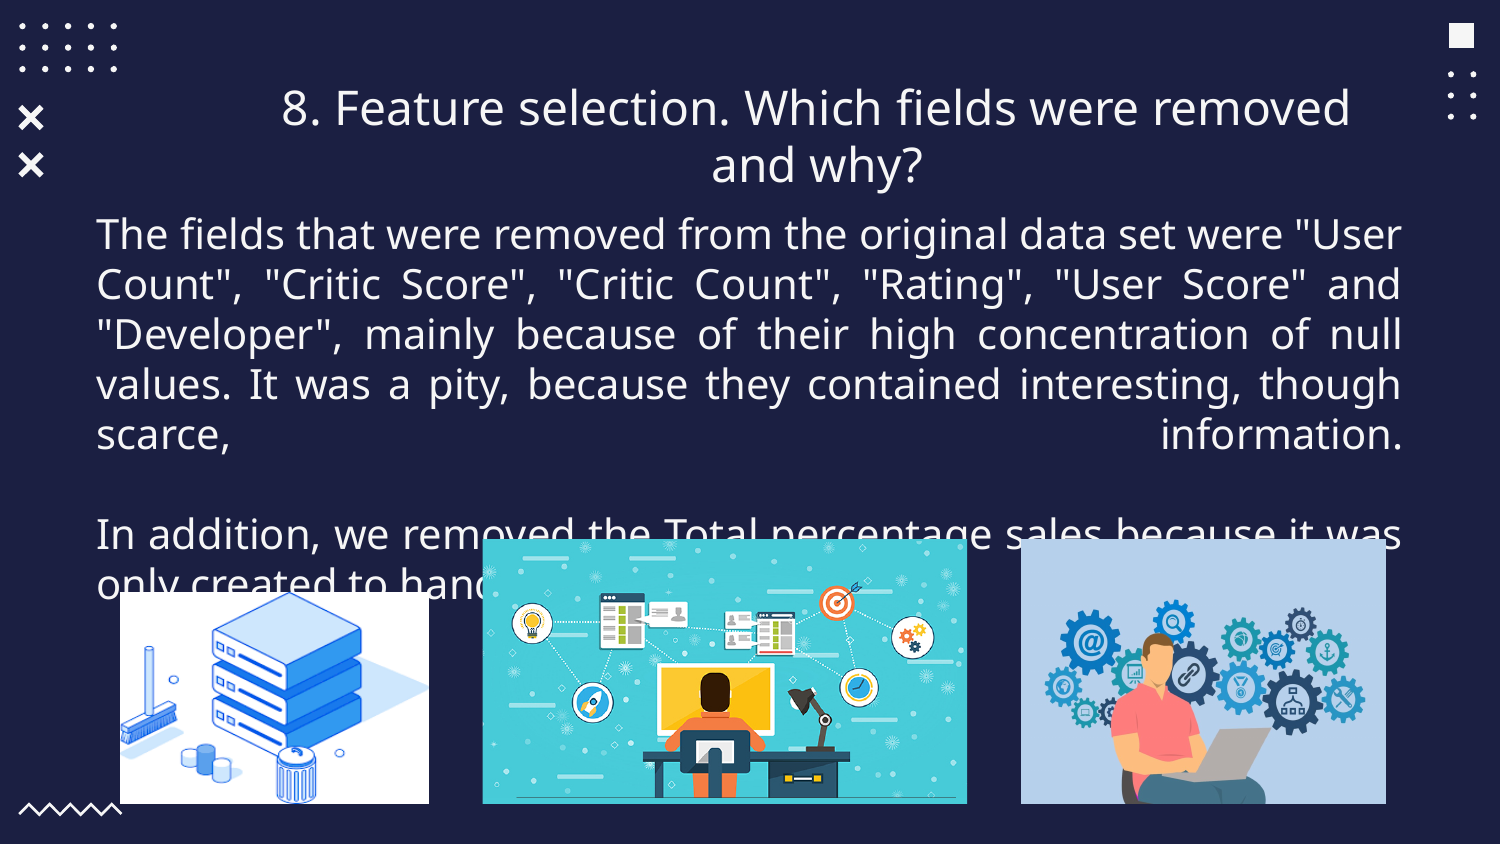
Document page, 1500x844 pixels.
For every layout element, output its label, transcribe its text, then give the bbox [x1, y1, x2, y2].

picture [1021, 538, 1386, 805]
text_box 8. Feature selection. Which fields were removed and why? [186, 62, 1374, 192]
picture [120, 591, 429, 804]
picture [482, 538, 968, 805]
text_box The fields that were removed from the original data set were "User Count", "Critic Score", "Critic Count", "Rating", "User Score" and "Developer", mainly because of their high concentration of null values. It was a pity, because they contained interesting, though scarce, information. In addition, we removed the Total percentage sales because it was only created to handle outliers. [81, 192, 1419, 422]
